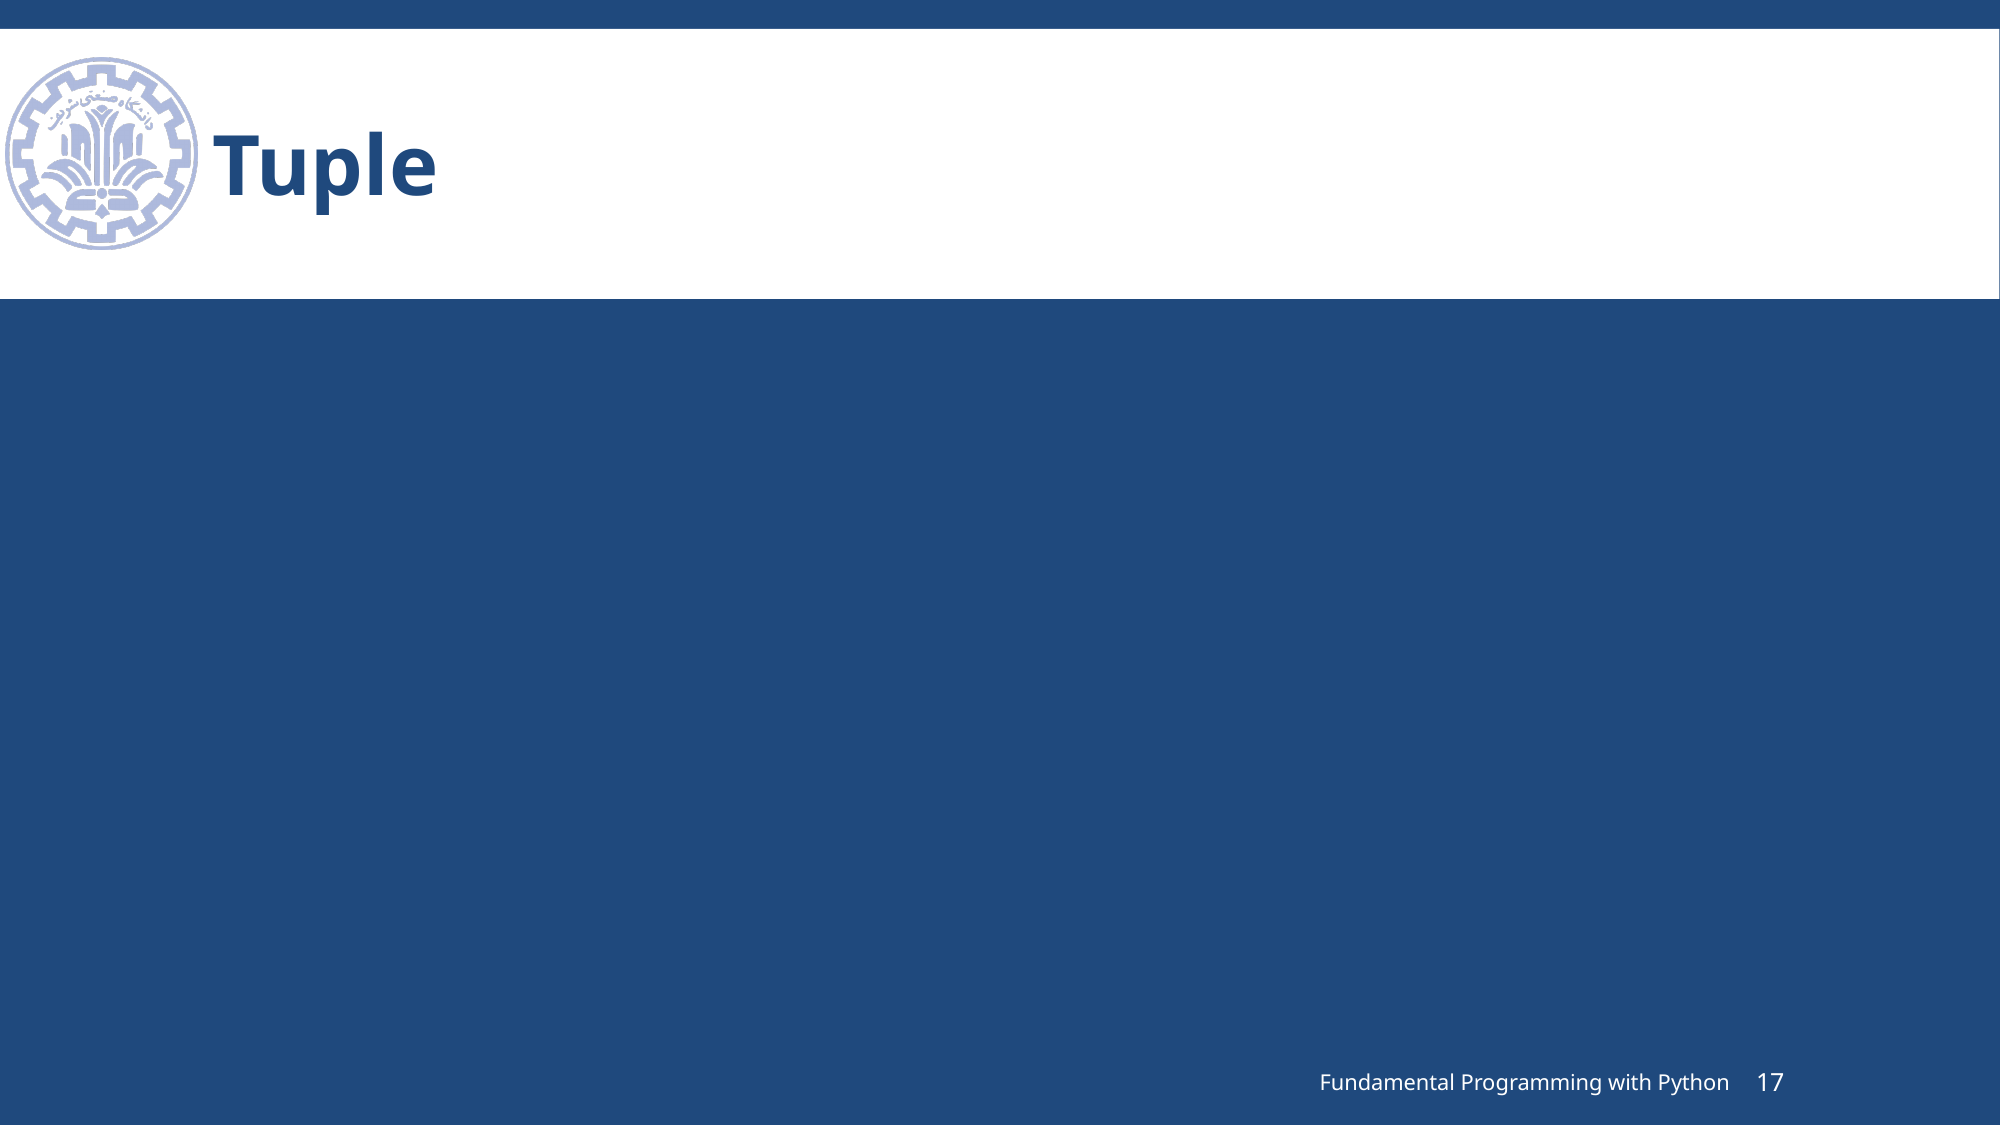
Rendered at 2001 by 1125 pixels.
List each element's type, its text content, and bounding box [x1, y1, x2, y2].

title Tuple [197, 46, 1803, 295]
footer Fundamental Programming with Python [918, 1053, 1746, 1114]
slide_number 17 [1748, 1053, 1904, 1114]
